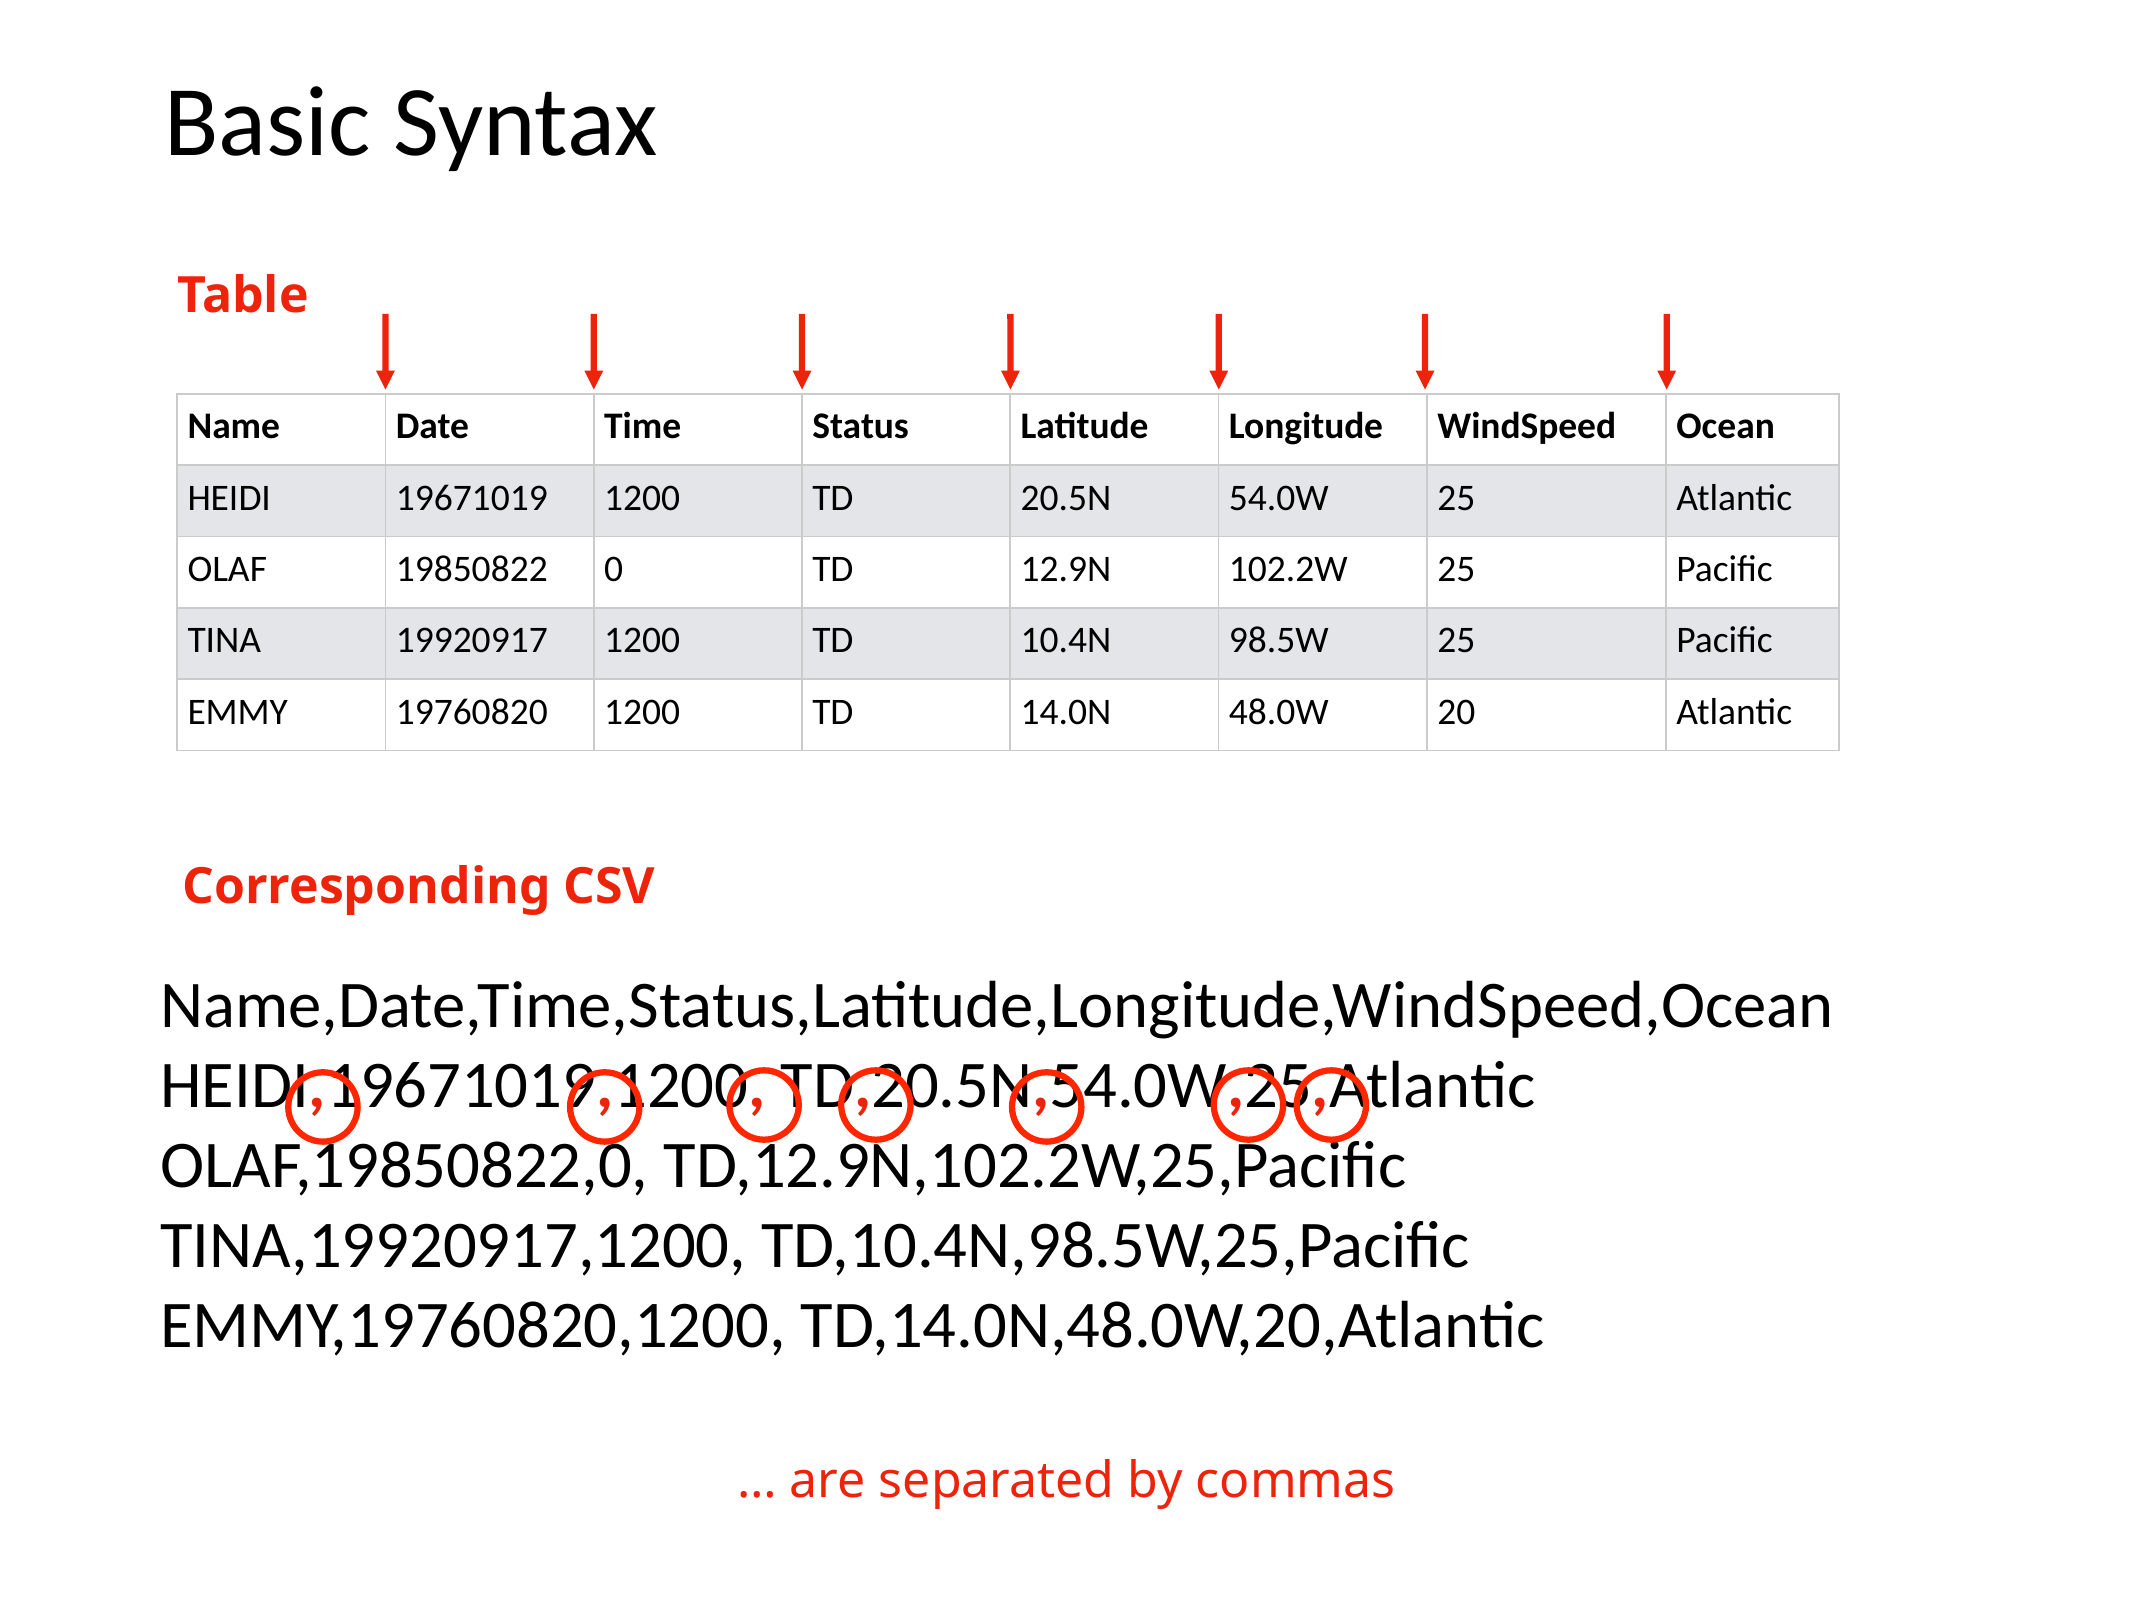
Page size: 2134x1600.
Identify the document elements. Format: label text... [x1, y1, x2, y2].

table_header Longitude [1219, 395, 1426, 464]
table_header Ocean [1667, 395, 1838, 464]
table_cell 1200 [595, 680, 801, 750]
text_box [729, 1070, 799, 1140]
table_cell 19671019 [386, 466, 593, 536]
text_box Table [168, 253, 318, 331]
table_cell 19760820 [386, 680, 593, 750]
table_cell 1200 [595, 609, 801, 678]
table_cell OLAF [178, 537, 385, 607]
text_box [795, 313, 809, 390]
table_cell Pacific [1667, 537, 1838, 607]
text_box [379, 313, 392, 390]
list Name,Date,Time,Status,Latitude,Longitude,WindSpeed,Ocean HEIDI,19671019,1200, TD,20.5N,54.0W,25,Atlantic OLAF,19850822,0, TD,12.9N,102.2W,25,Pacific TINA,19920917,1200, TD,10.4N,98.5W,25,Pacific EMMY,19760820,1200, TD,14.0N,48.0W,20,Atlantic [151, 951, 2061, 1520]
text_box [1004, 313, 1017, 390]
table_cell 19850822 [386, 537, 593, 607]
text_box [1213, 1070, 1284, 1140]
table_cell 25 [1428, 609, 1665, 678]
table_cell 102.2W [1219, 537, 1426, 607]
text_box [1012, 1072, 1082, 1142]
table_header Date [386, 395, 593, 464]
table_cell TINA [178, 609, 385, 678]
table_cell Pacific [1667, 609, 1838, 678]
table_cell 12.9N [1011, 537, 1218, 607]
text_box [1660, 313, 1673, 390]
table_cell 98.5W [1219, 609, 1426, 678]
table_cell 25 [1428, 466, 1665, 536]
table_cell 19920917 [386, 609, 593, 678]
table_cell TD [803, 466, 1009, 536]
table_cell TD [803, 537, 1009, 607]
table_cell 0 [595, 537, 801, 607]
text_box [288, 1072, 358, 1142]
table_header Name [178, 395, 385, 464]
table_cell Atlantic [1667, 466, 1838, 536]
text_box Corresponding CSV [174, 845, 665, 923]
table_header Latitude [1011, 395, 1218, 464]
text_box [1418, 313, 1432, 390]
table_cell 54.0W [1219, 466, 1426, 536]
title Basic Syntax [155, 41, 1978, 191]
text_box [570, 1072, 640, 1142]
table_cell 25 [1428, 537, 1665, 607]
table_cell 14.0N [1011, 680, 1218, 750]
table_cell TD [803, 680, 1009, 750]
table_cell 48.0W [1219, 680, 1426, 750]
text_box [841, 1070, 911, 1140]
table_cell TD [803, 609, 1009, 678]
text_box [1212, 313, 1225, 390]
text_box [587, 313, 601, 390]
table_cell 1200 [595, 466, 801, 536]
table_cell 20 [1428, 680, 1665, 750]
table_header Status [803, 395, 1009, 464]
table_cell 20.5N [1011, 466, 1218, 536]
text_box [1296, 1070, 1367, 1140]
table_cell Atlantic [1667, 680, 1838, 750]
text_box … are separated by commas [729, 1438, 1405, 1516]
table_header WindSpeed [1428, 395, 1665, 464]
table_cell HEIDI [178, 466, 385, 536]
table_cell EMMY [178, 680, 385, 750]
table_header Time [595, 395, 801, 464]
table_cell 10.4N [1011, 609, 1218, 678]
